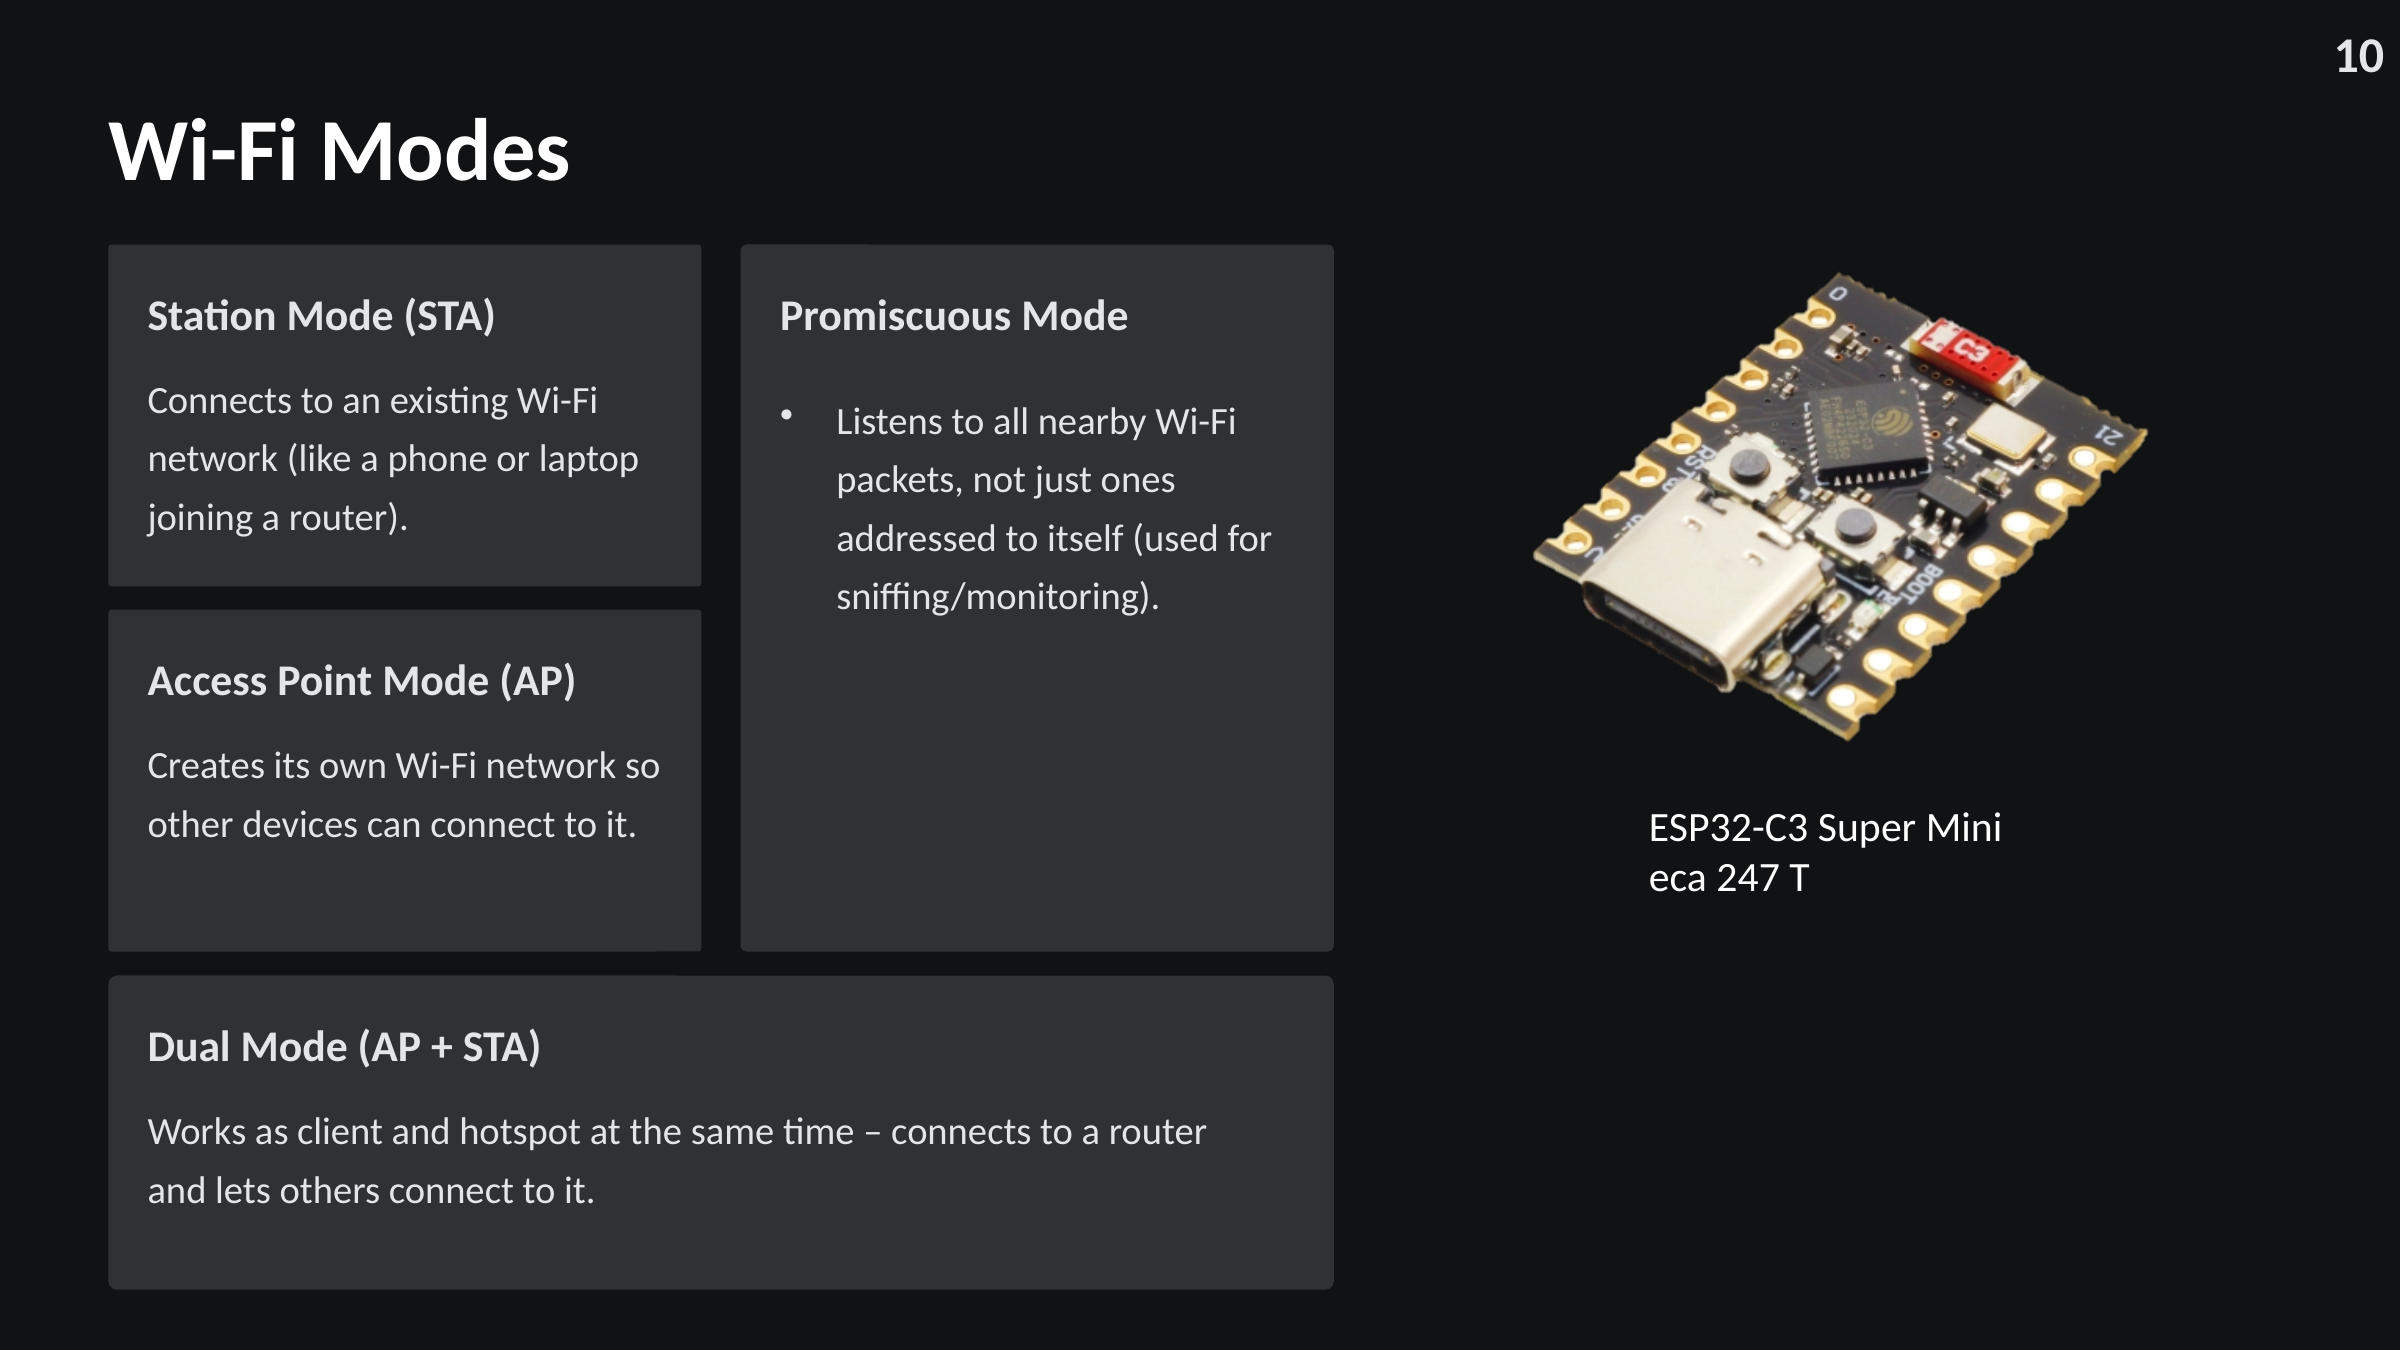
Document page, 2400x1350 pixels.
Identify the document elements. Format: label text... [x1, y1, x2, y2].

text_box Promiscuous Mode [779, 283, 1226, 340]
text_box [740, 244, 1334, 952]
text_box 10 [2317, 11, 2400, 91]
text_box [108, 609, 702, 952]
text_box [108, 975, 1334, 1290]
text_box Creates its own Wi-Fi network so other devices can connect to it. [147, 728, 663, 905]
text_box Wi-Fi Modes [108, 87, 874, 222]
text_box Access Point Mode (AP) [147, 649, 624, 705]
text_box Dual Mode (AP + STA) [147, 1014, 594, 1071]
text_box Station Mode (STA) [147, 283, 594, 340]
text_box ESP32-C3 Super Mini eca 247 T [1634, 866, 2028, 908]
picture [1470, 154, 2182, 866]
text_box Listens to all nearby Wi-Fi packets, not just ones addressed to itself (used for sniffing/monitoring). [779, 383, 1295, 814]
text_box [108, 244, 702, 587]
text_box Connects to an existing Wi-Fi network (like a phone or laptop joining a router). [147, 362, 663, 540]
text_box Works as client and hotspot at the same time – connects to a router and lets others connect to it. [147, 1094, 1295, 1282]
